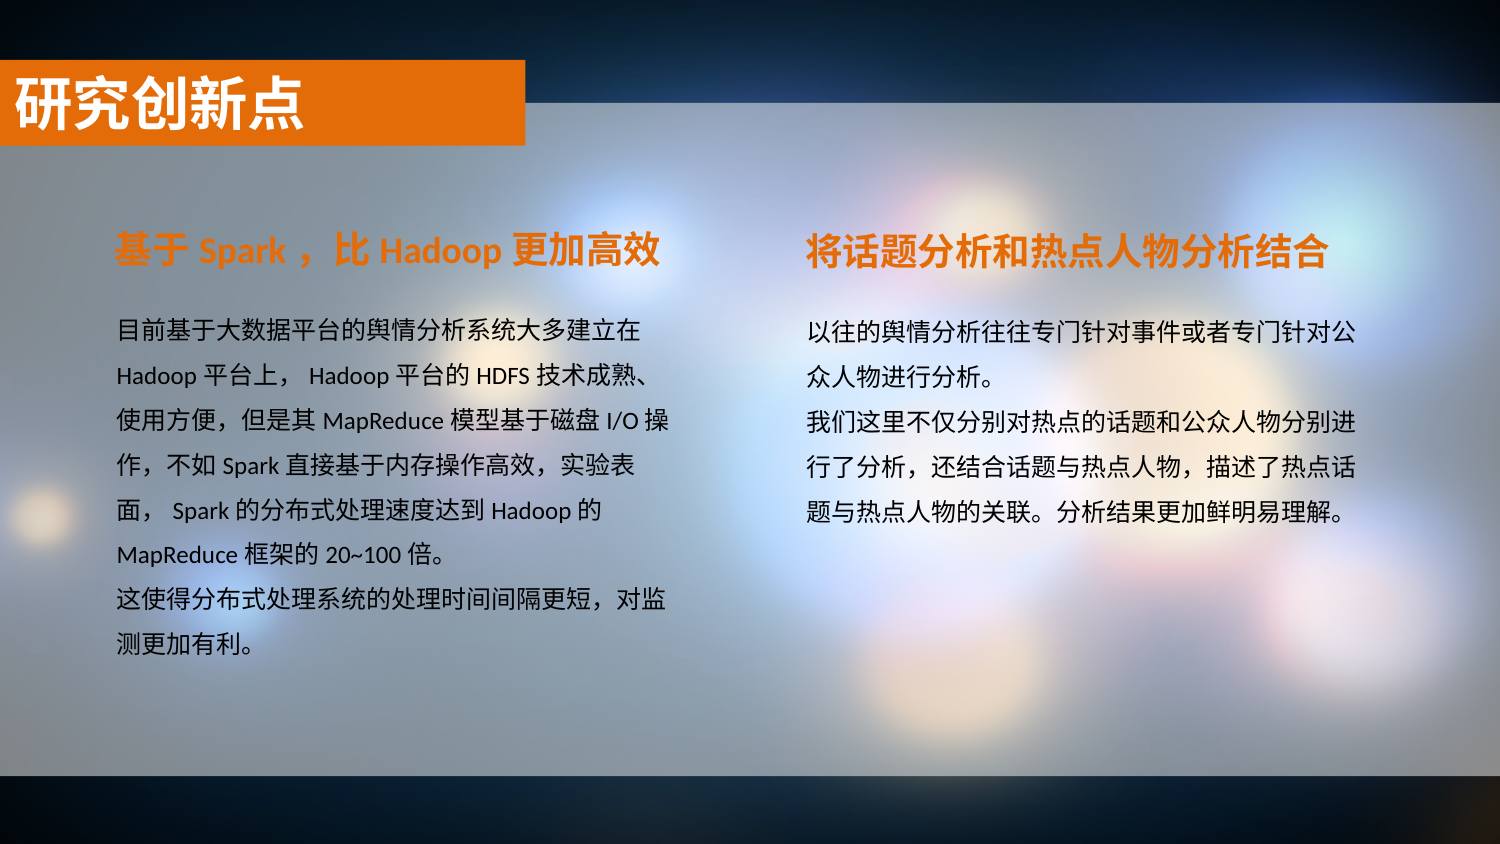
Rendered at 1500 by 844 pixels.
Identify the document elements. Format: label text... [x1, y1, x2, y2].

text_box 目前基于大数据平台的舆情分析系统大多建立在Hadoop平台上，Hadoop平台的HDFS技术成熟、使用方便，但是其MapReduce模型基于磁盘I/O操作，不如Spark直接基于内存操作高效，实验表面，Spark的分布式处理速度达到Hadoop的MapReduce框架的20~100倍。 这使得分布式处理系统的处理时间间隔更短，对监测更加有利。 [101, 292, 696, 667]
picture [0, 777, 1500, 844]
text_box 将话题分析和热点人物分析结合 [790, 221, 1500, 281]
text_box 基于Spark，比Hadoop更加高效 [100, 218, 816, 279]
text_box 研究创新点 [0, 59, 526, 145]
text_box 以往的舆情分析往往专门针对事件或者专门针对公众人物进行分析。 我们这里不仅分别对热点的话题和公众人物分别进行了分析，还结合话题与热点人物，描述了热点话题与热点人物的关联。分析结果更加鲜明易理解。 [791, 294, 1386, 534]
picture [0, 0, 1500, 102]
text_box [0, 102, 1500, 777]
